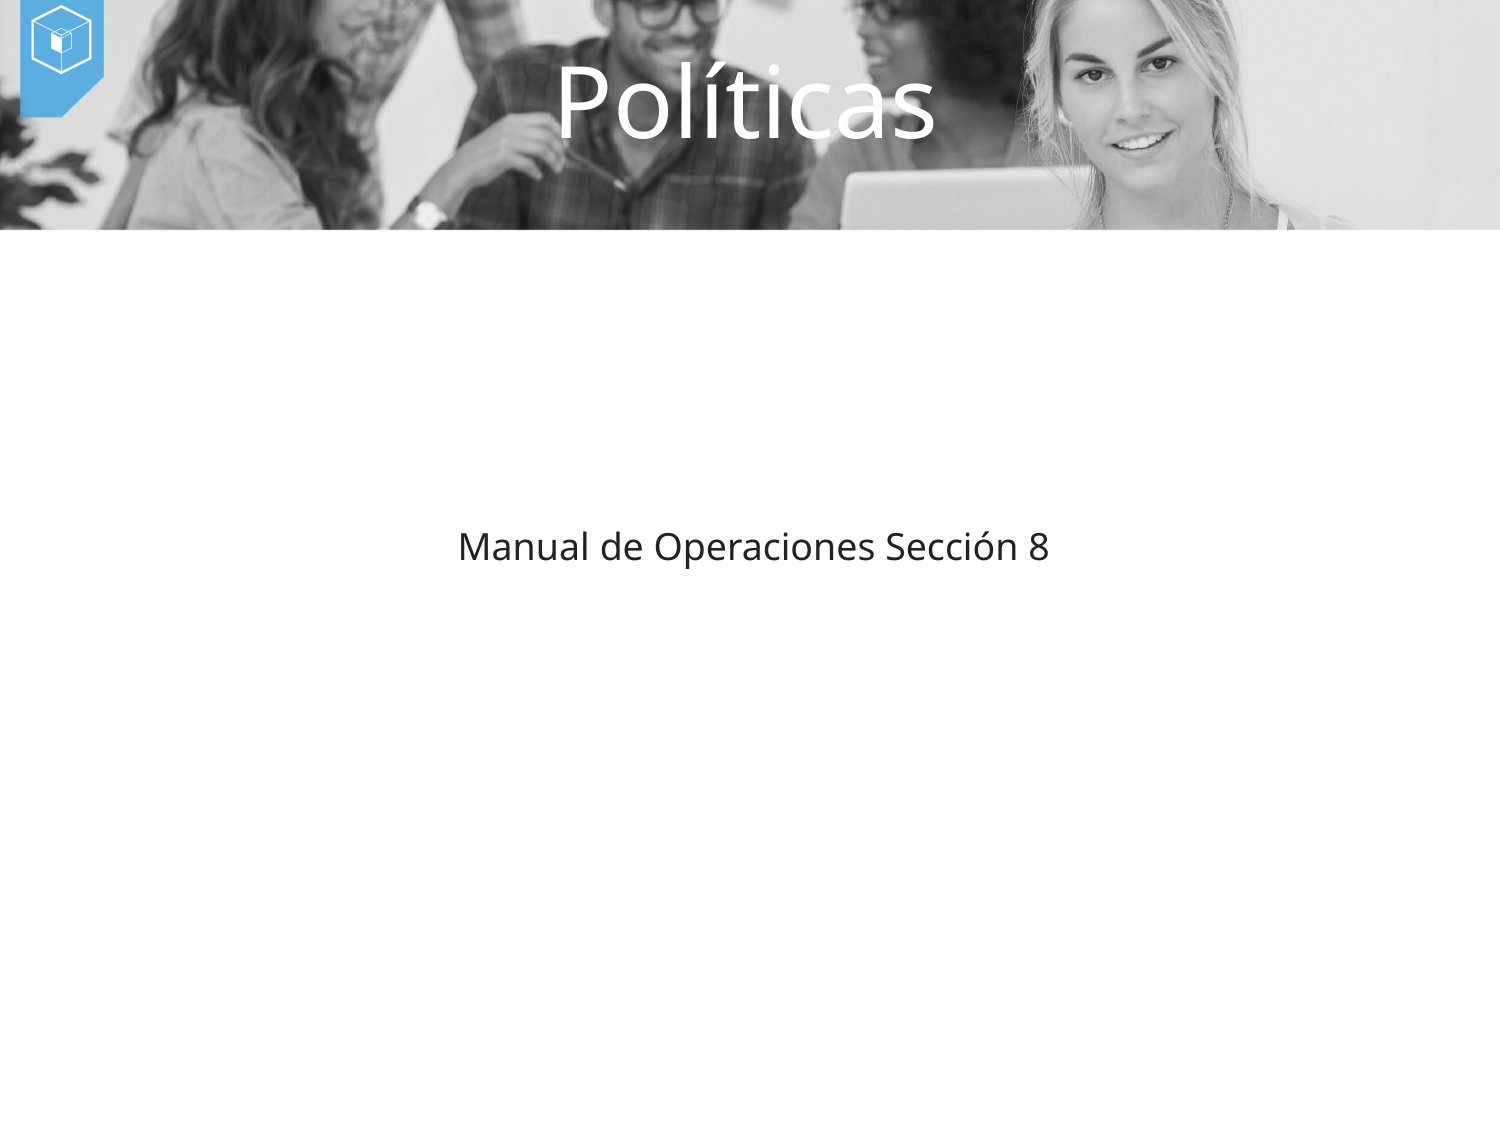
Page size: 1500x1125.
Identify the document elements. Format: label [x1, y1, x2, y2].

picture [0, 0, 1500, 828]
